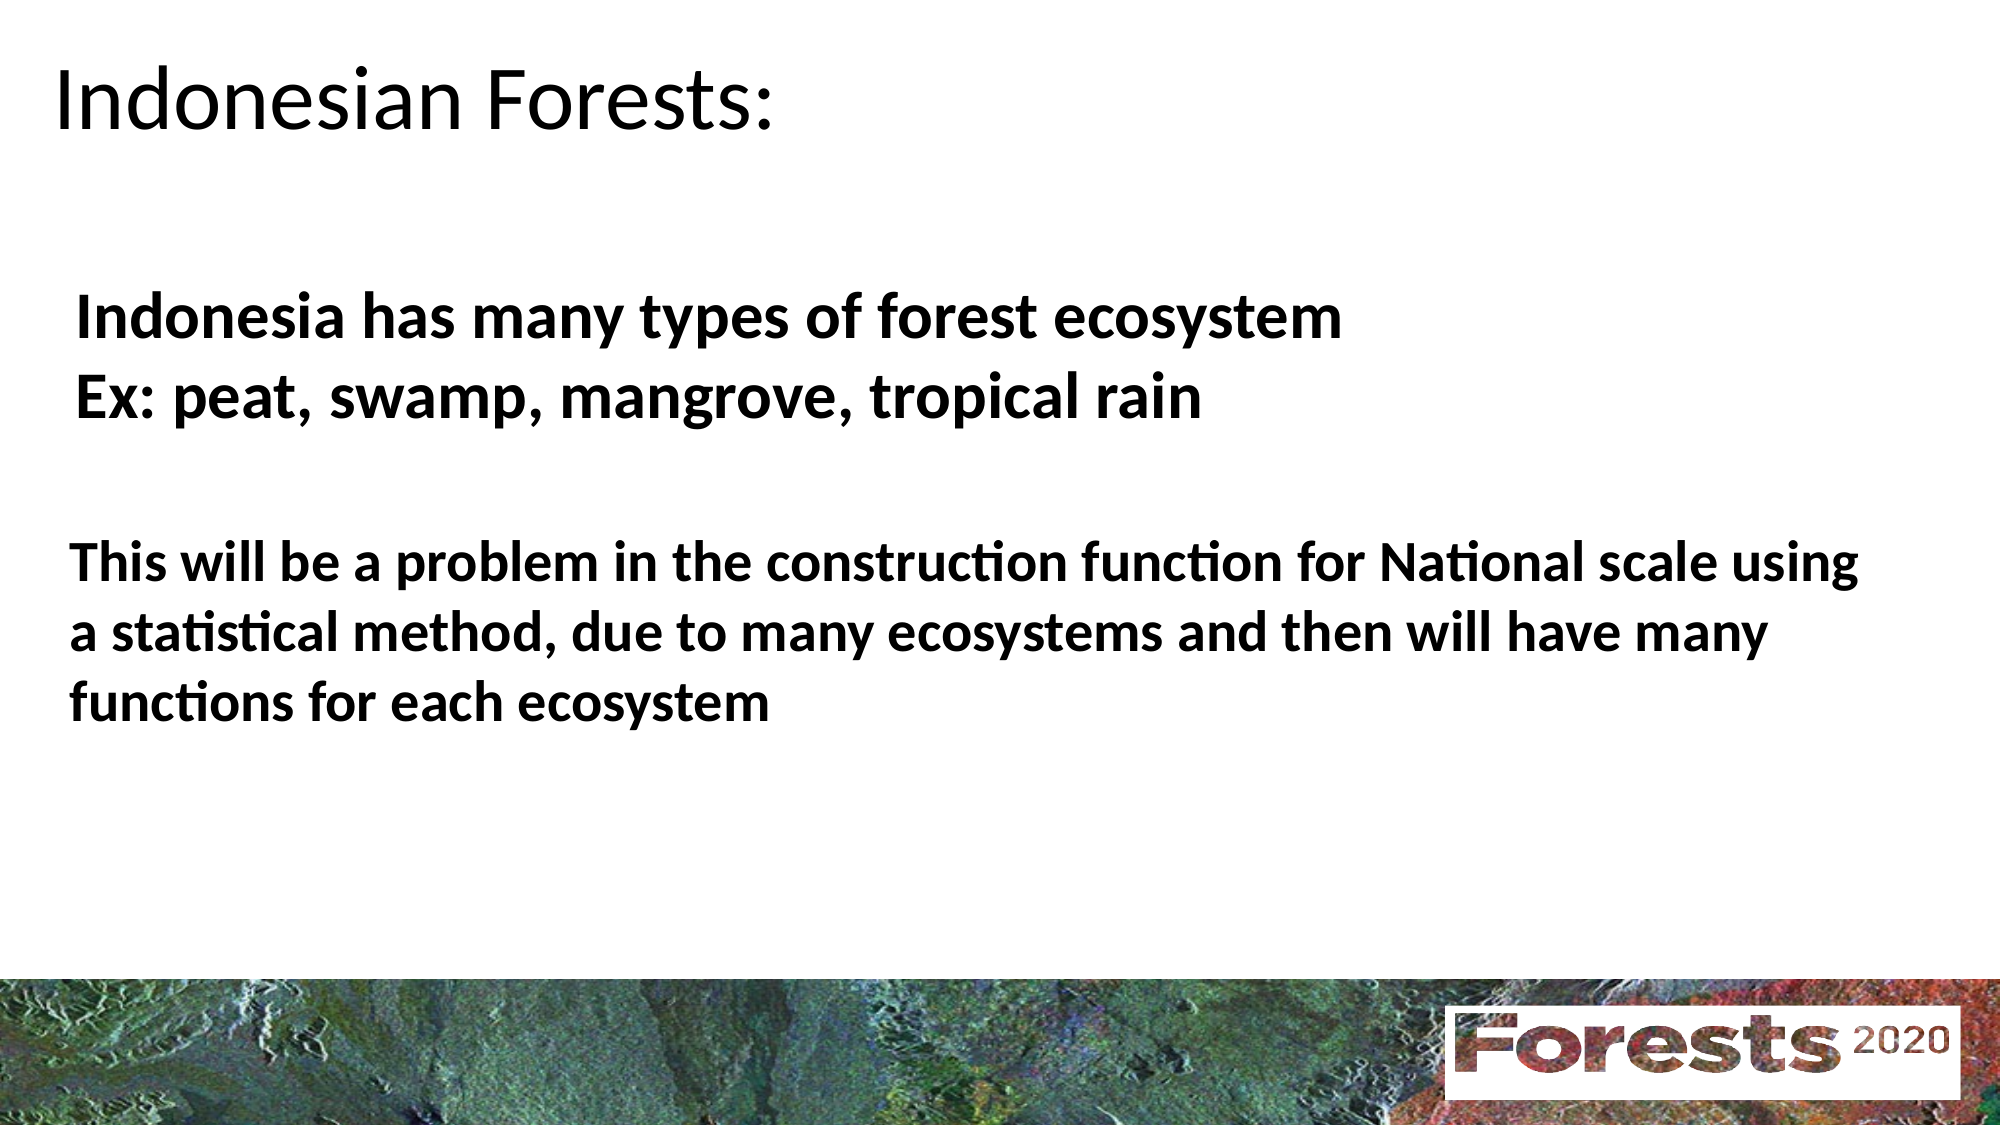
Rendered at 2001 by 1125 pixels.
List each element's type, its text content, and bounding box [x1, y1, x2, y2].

text_box This will be a problem in the construction function for National scale using a statistical method, due to many ecosystems and then will have many functions for each ecosystem [54, 515, 1890, 740]
text_box Indonesia has many types of forest ecosystem Ex: peat, swamp, mangrove, tropical rain [60, 264, 1360, 440]
title Indonesian Forests: [39, 30, 1882, 171]
picture [0, 979, 2000, 1125]
